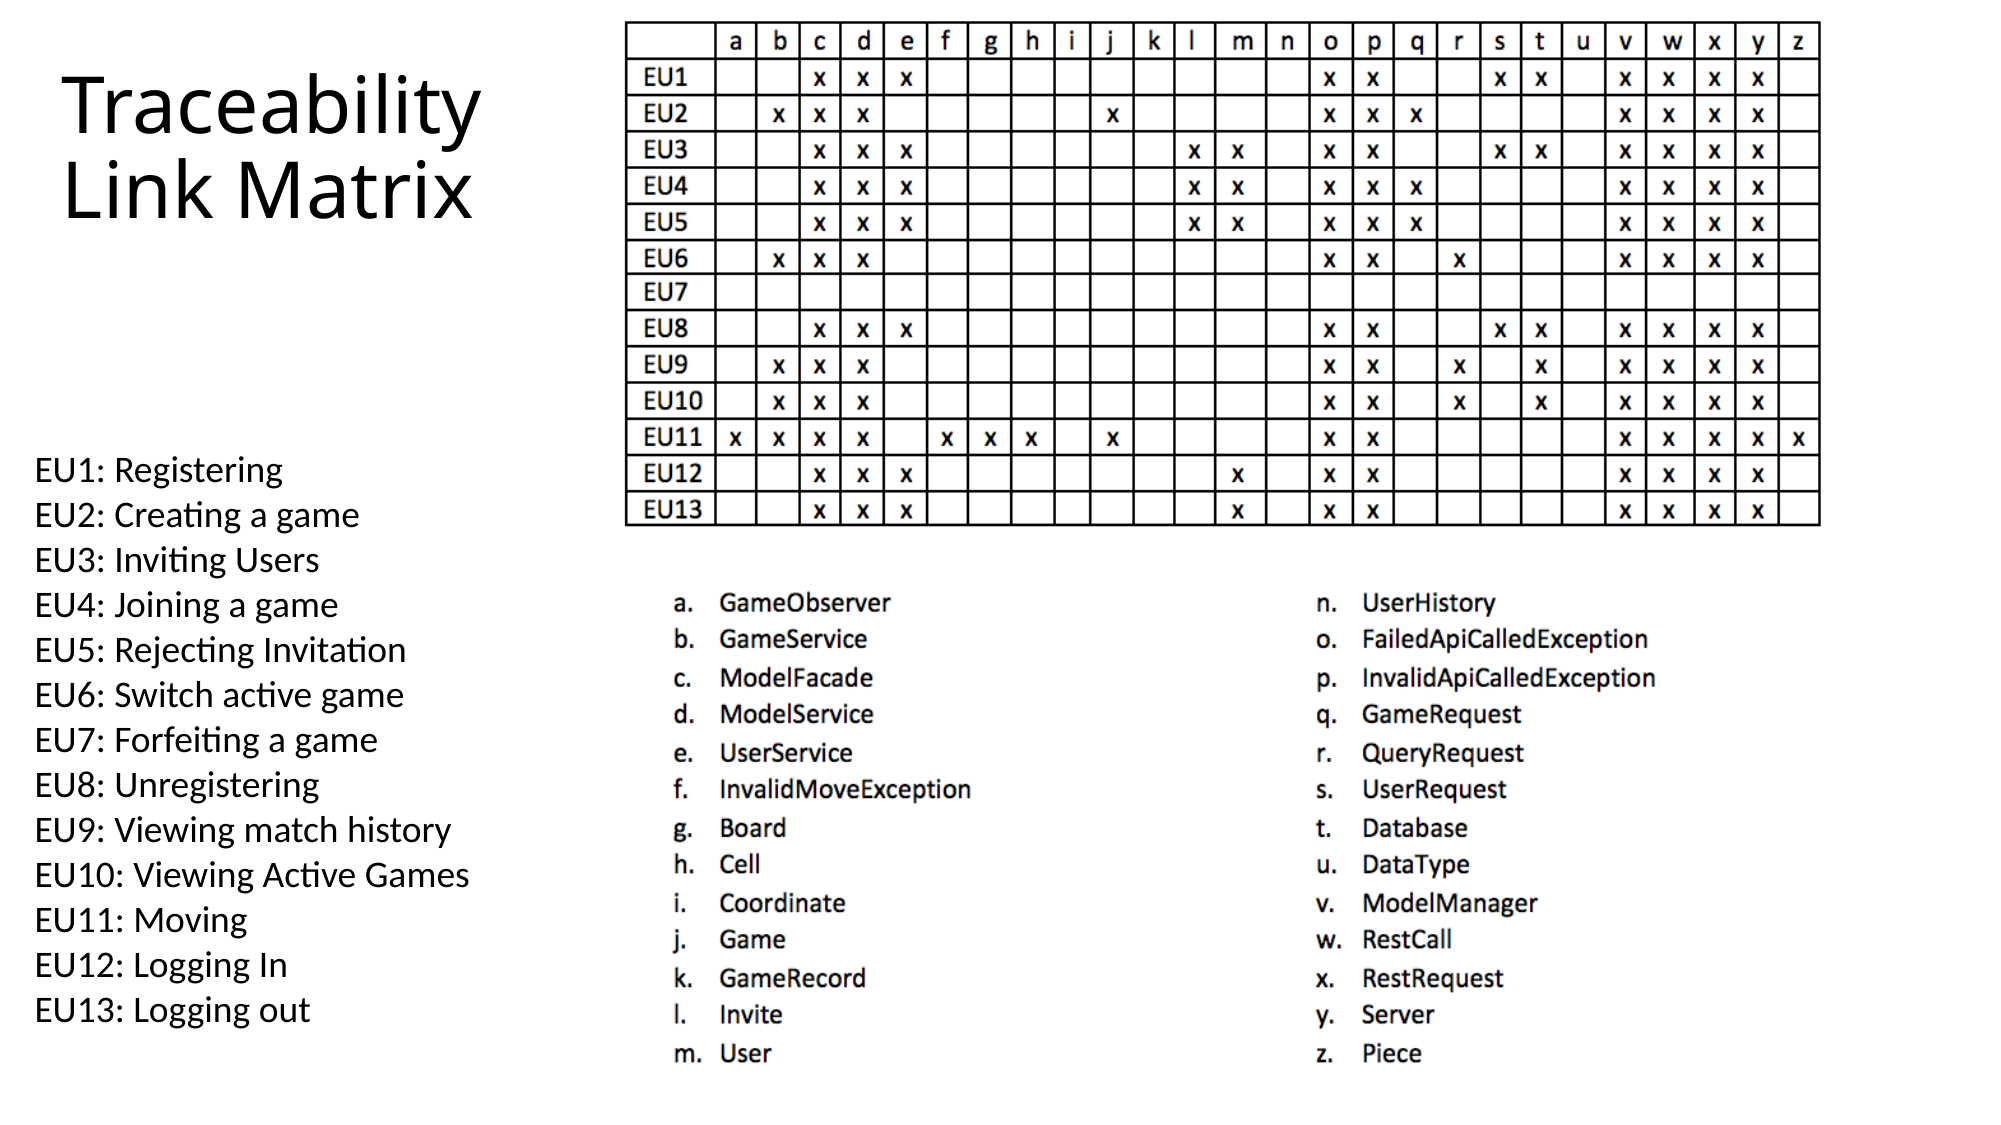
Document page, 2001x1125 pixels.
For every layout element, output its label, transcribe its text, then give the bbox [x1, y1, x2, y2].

title Traceability Link Matrix [46, 48, 511, 252]
picture [620, 11, 1826, 1078]
text_box EU1: Registering EU2: Creating a game EU3: Inviting Users EU4: Joining a game EU5: Rejecting Invitation EU6: Switch active game EU7: Forfeiting a game EU8: Unregistering EU9: Viewing match history EU10: Viewing Active Games EU11: Moving EU12: Logging In EU13: Logging out [19, 437, 510, 1083]
